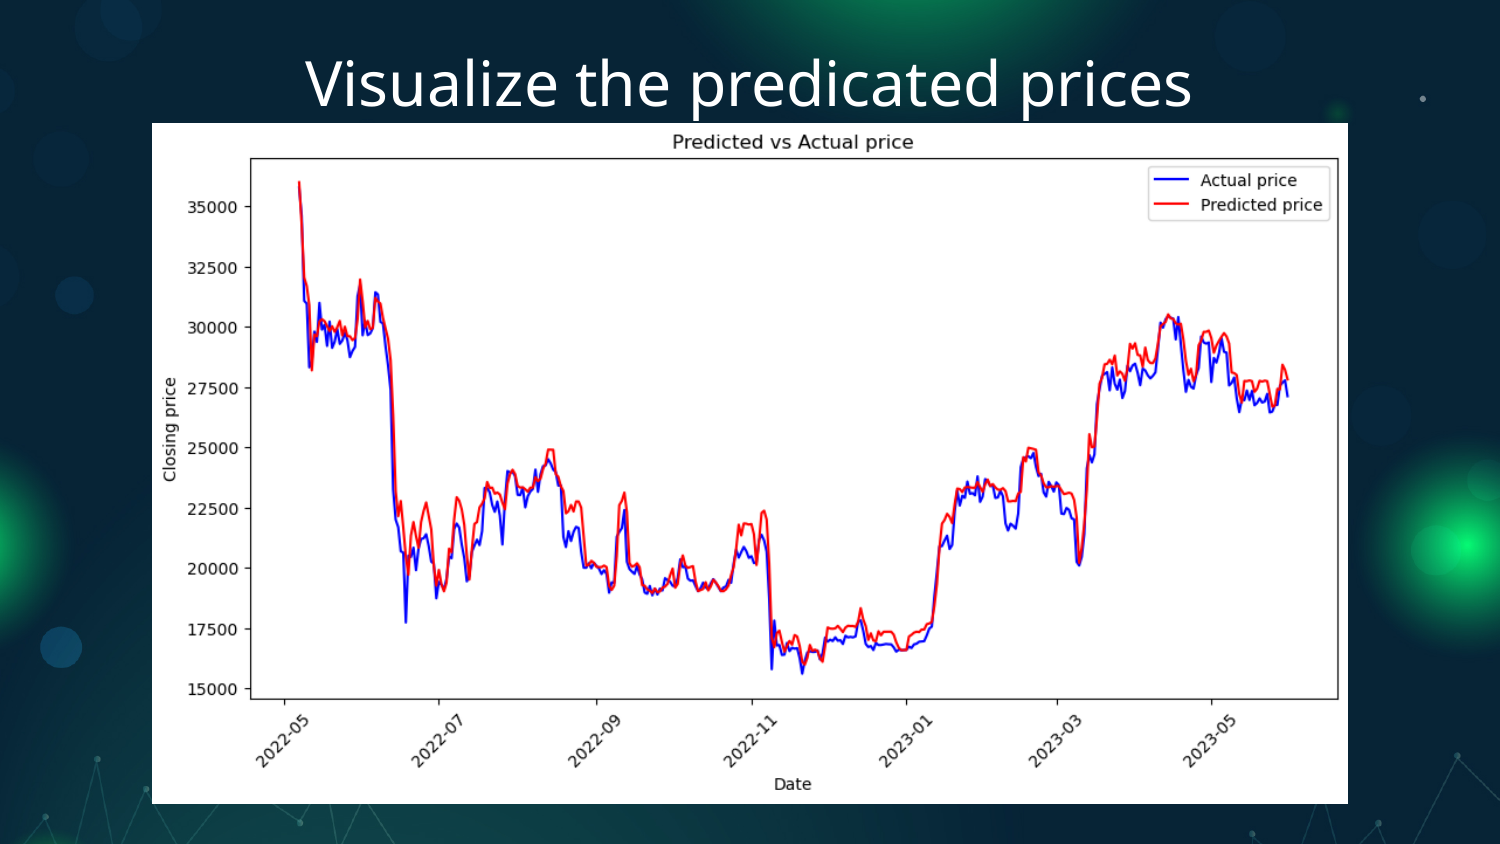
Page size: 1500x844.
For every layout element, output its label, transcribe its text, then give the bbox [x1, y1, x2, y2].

title Visualize the predicated prices [118, 29, 1382, 124]
picture [0, 0, 1500, 844]
